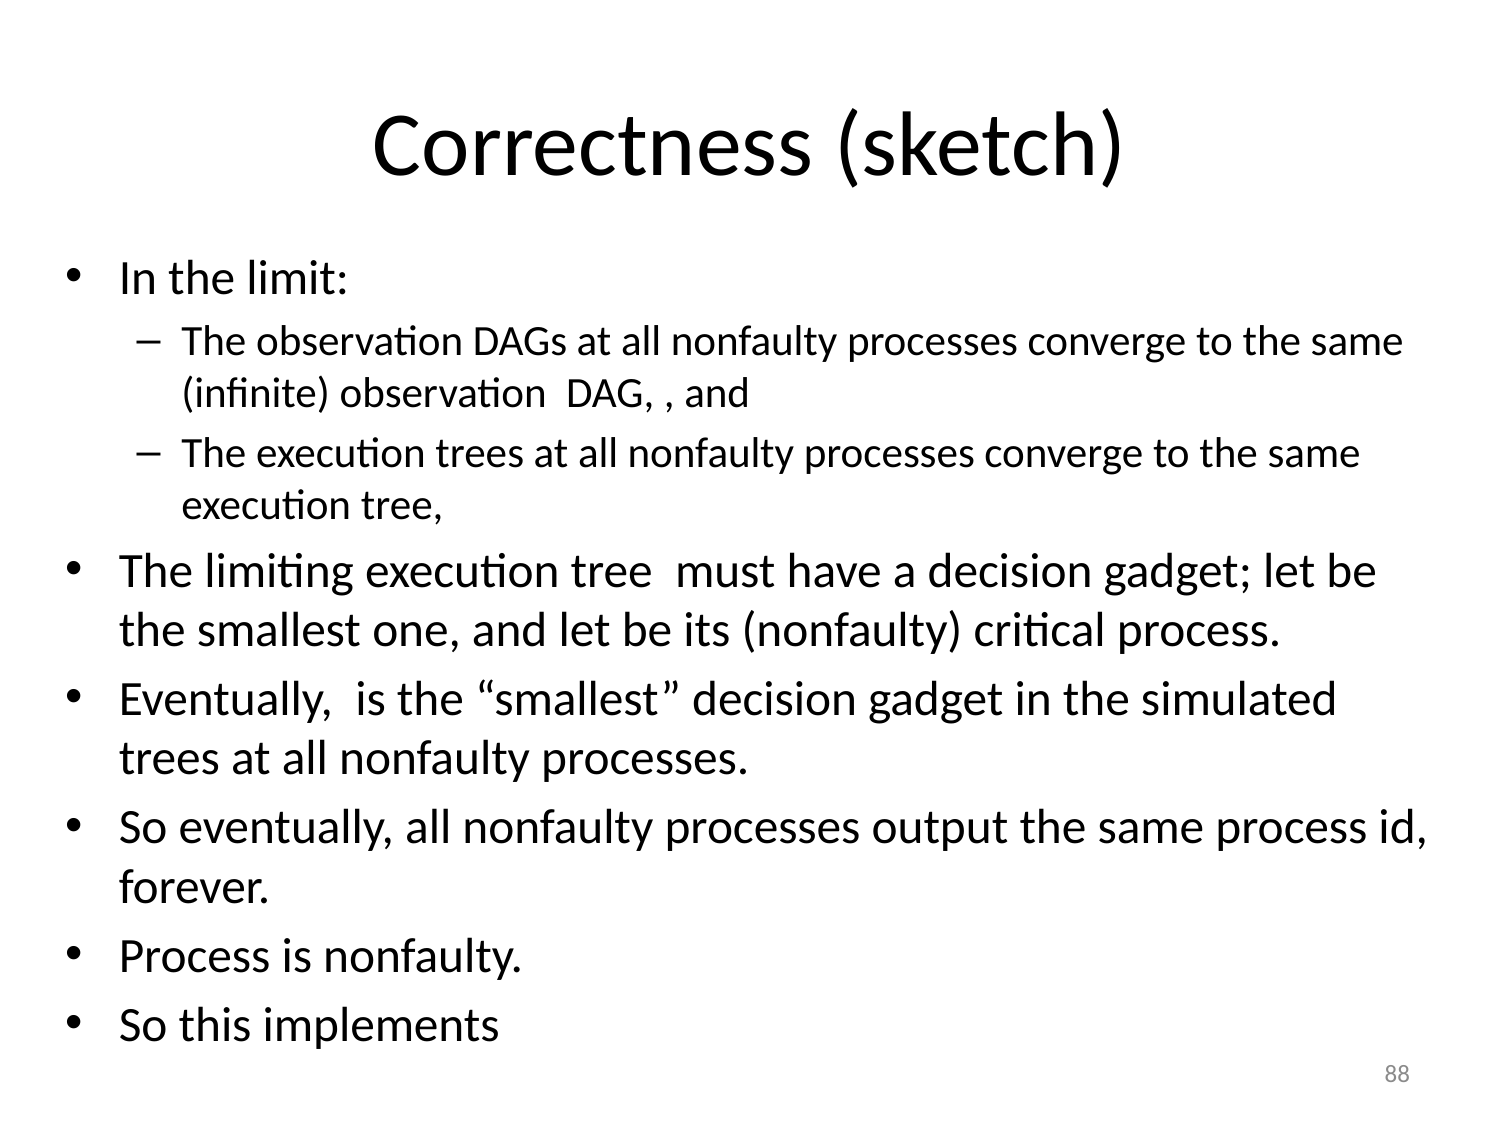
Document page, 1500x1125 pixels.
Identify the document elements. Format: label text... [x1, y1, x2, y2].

slide_number 88 [1074, 1042, 1425, 1103]
title Correctness (sketch) [75, 45, 1425, 233]
